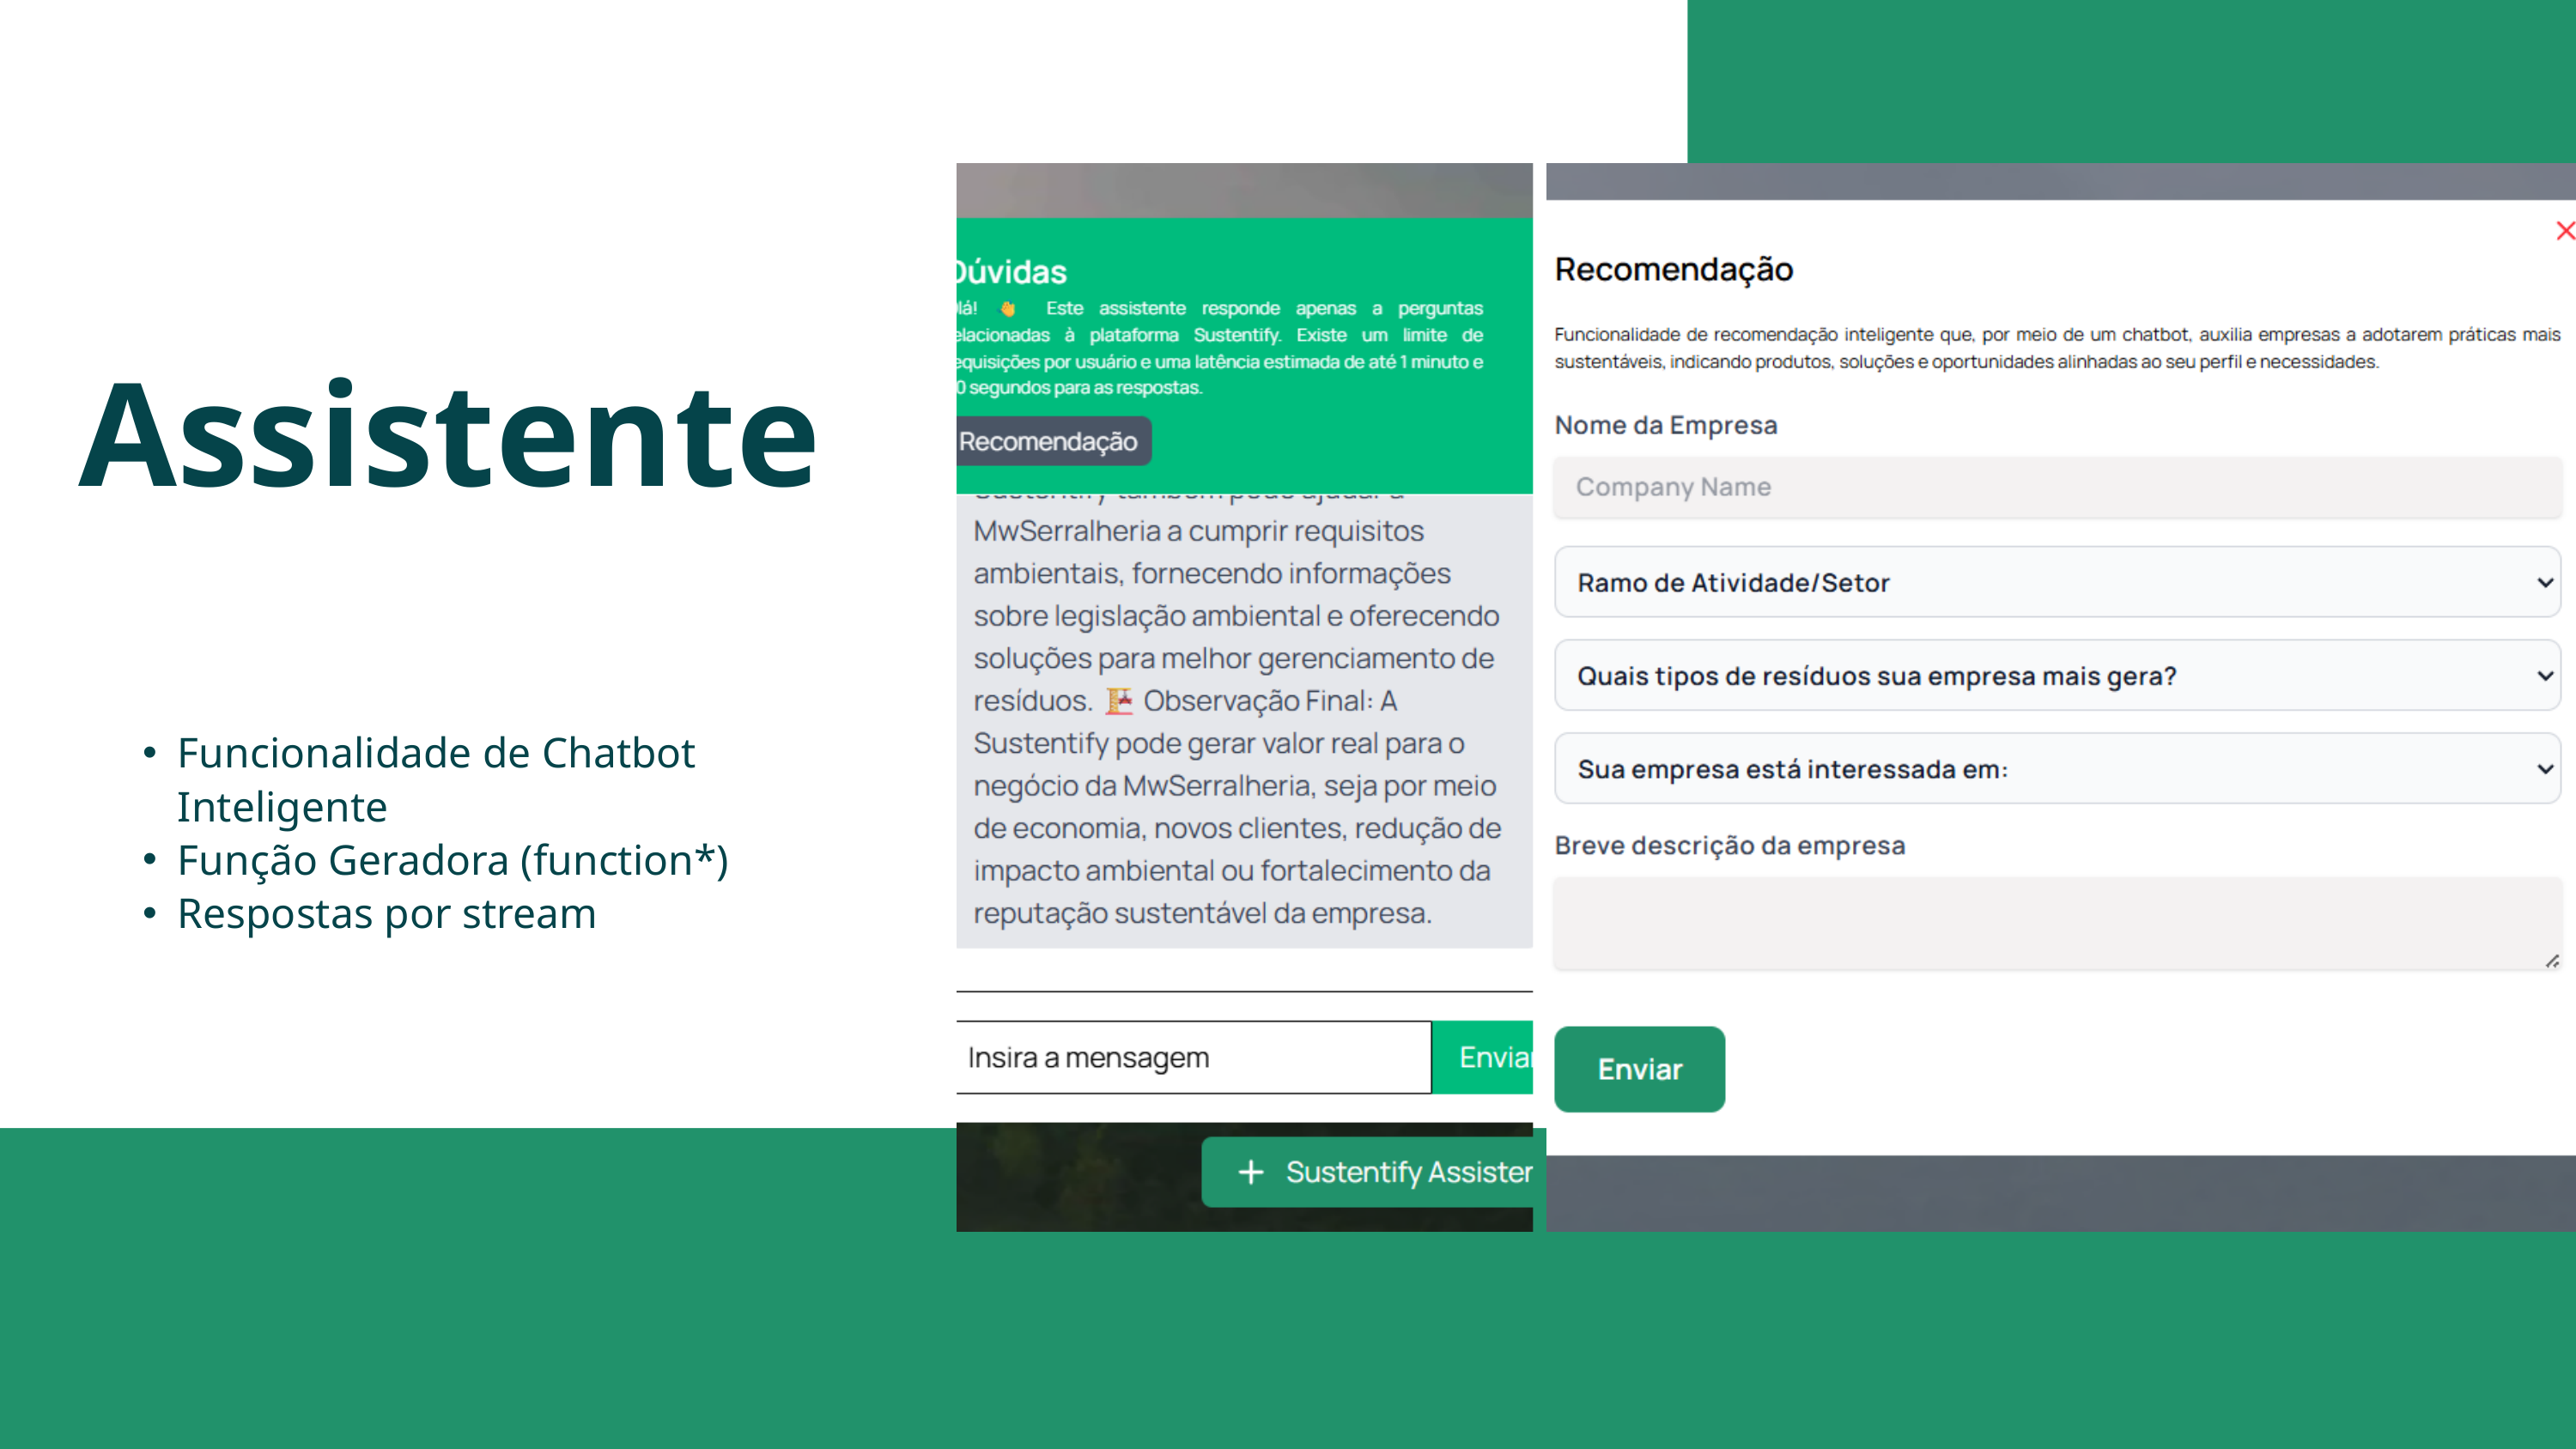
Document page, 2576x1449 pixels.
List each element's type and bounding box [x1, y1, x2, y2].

text_box [0, 0, 1688, 1129]
text_box [956, 162, 2576, 1232]
